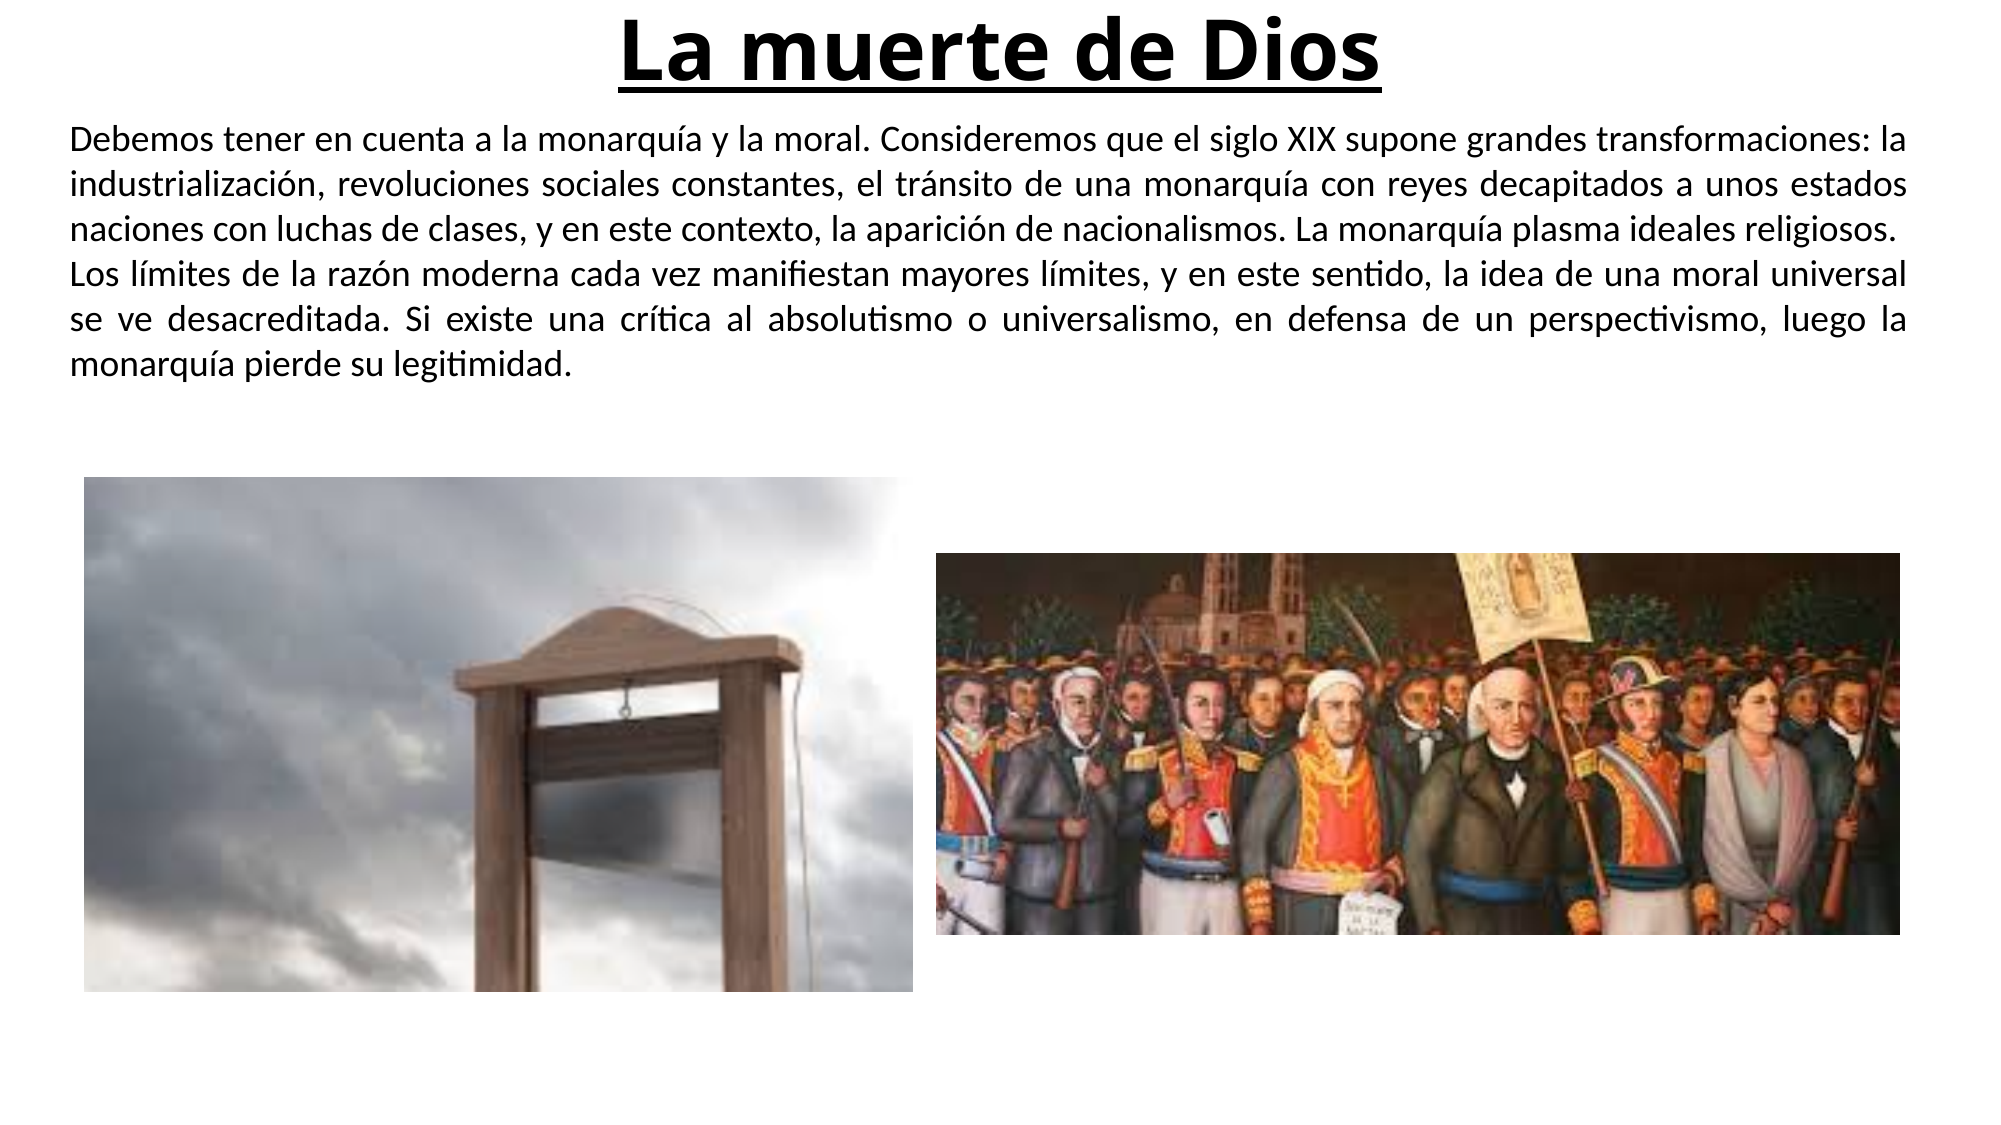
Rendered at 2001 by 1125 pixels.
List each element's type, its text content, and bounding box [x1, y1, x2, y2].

title La muerte de Dios [0, 0, 2000, 107]
picture [936, 553, 1901, 935]
text_box Debemos tener en cuenta a la monarquía y la moral. Consideremos que el siglo XIX supone grandes transformaciones: la industrialización, revoluciones sociales constantes, el tránsito de una monarquía con reyes decapitados a unos estados naciones con luchas de clases, y en este contexto, la aparición de nacionalismos. La monarquía plasma ideales religiosos. Los límites de la razón moderna cada vez manifiestan mayores límites, y en este sentido, la idea de una moral universal se ve desacreditada. Si existe una crítica al absolutismo o universalismo, en defensa de un perspectivismo, luego la monarquía pierde su legitimidad. [54, 106, 1925, 391]
picture [84, 477, 913, 992]
